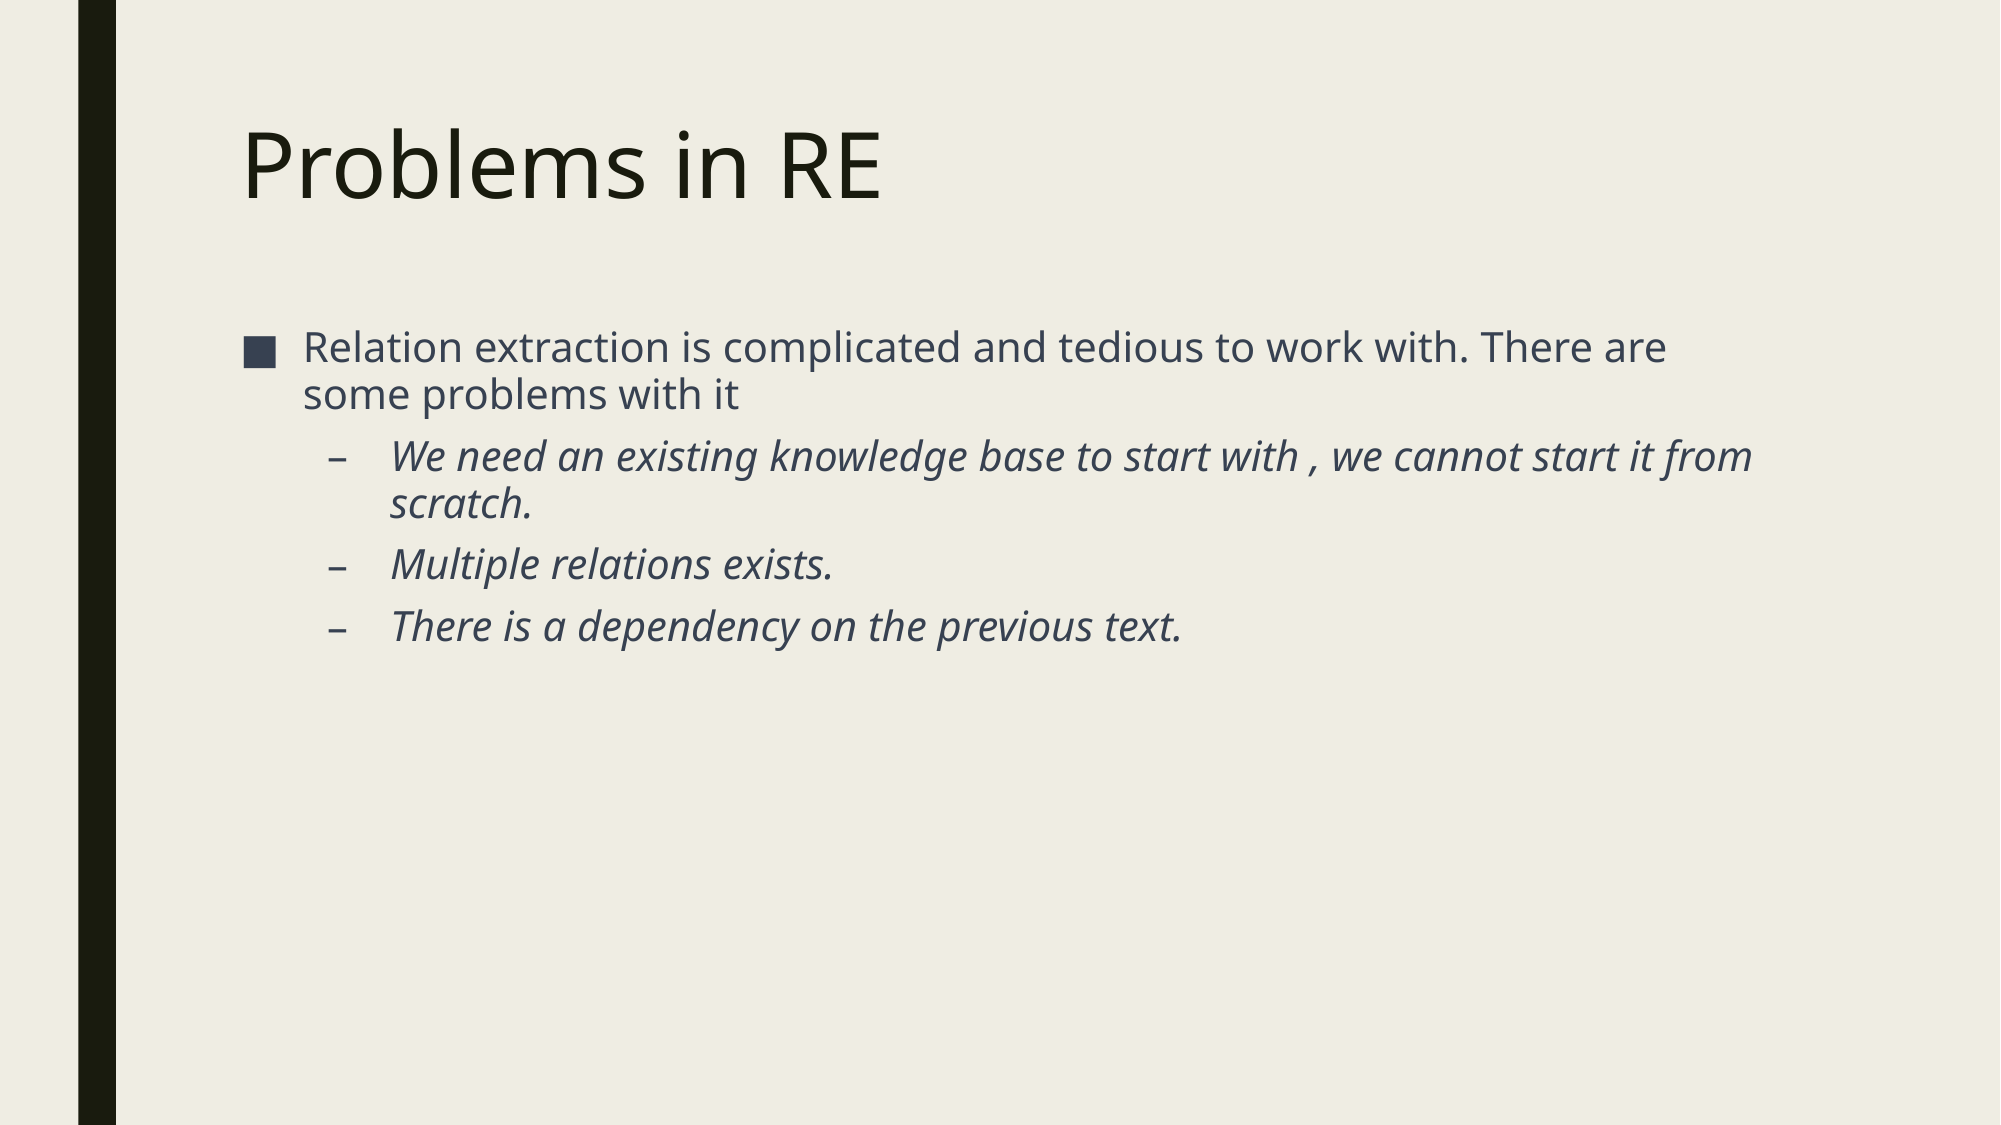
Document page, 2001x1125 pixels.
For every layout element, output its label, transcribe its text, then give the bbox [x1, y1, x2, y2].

title Problems in RE [225, 112, 1800, 263]
list Relation extraction is complicated and tedious to work with. There are some problems with it We need an existing knowledge base to start with , we cannot start it from scratch. Multiple relations exists. There is a dependency on the previous text. [225, 317, 1800, 963]
